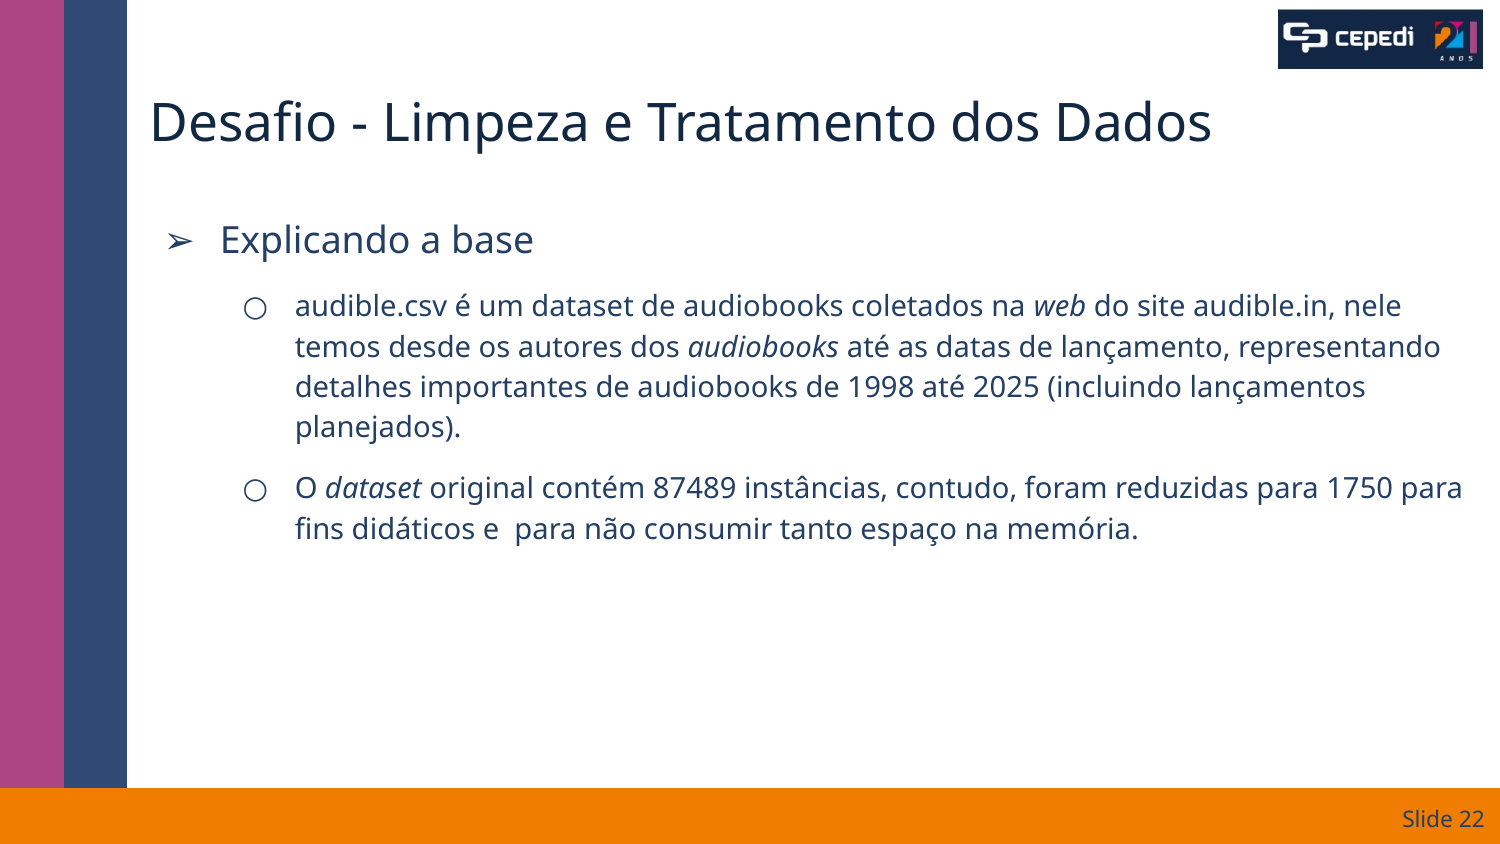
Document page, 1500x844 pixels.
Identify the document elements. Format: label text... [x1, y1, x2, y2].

slide_number Slide ‹#› [1277, 789, 1500, 844]
picture [0, 0, 1500, 844]
title Desafio - Limpeza e Tratamento dos Dados [134, 72, 1339, 167]
list Explicando a base audible.csv é um dataset de audiobooks coletados na web do site audible.in, nele temos desde os autores dos audiobooks até as datas de lançamento, representando detalhes importantes de audiobooks de 1998 até 2025 (incluindo lançamentos planejados). O dataset original contém 87489 instâncias, contudo, foram reduzidas para 1750 para fins didáticos e para não consumir tanto espaço na memória. [129, 194, 1500, 756]
